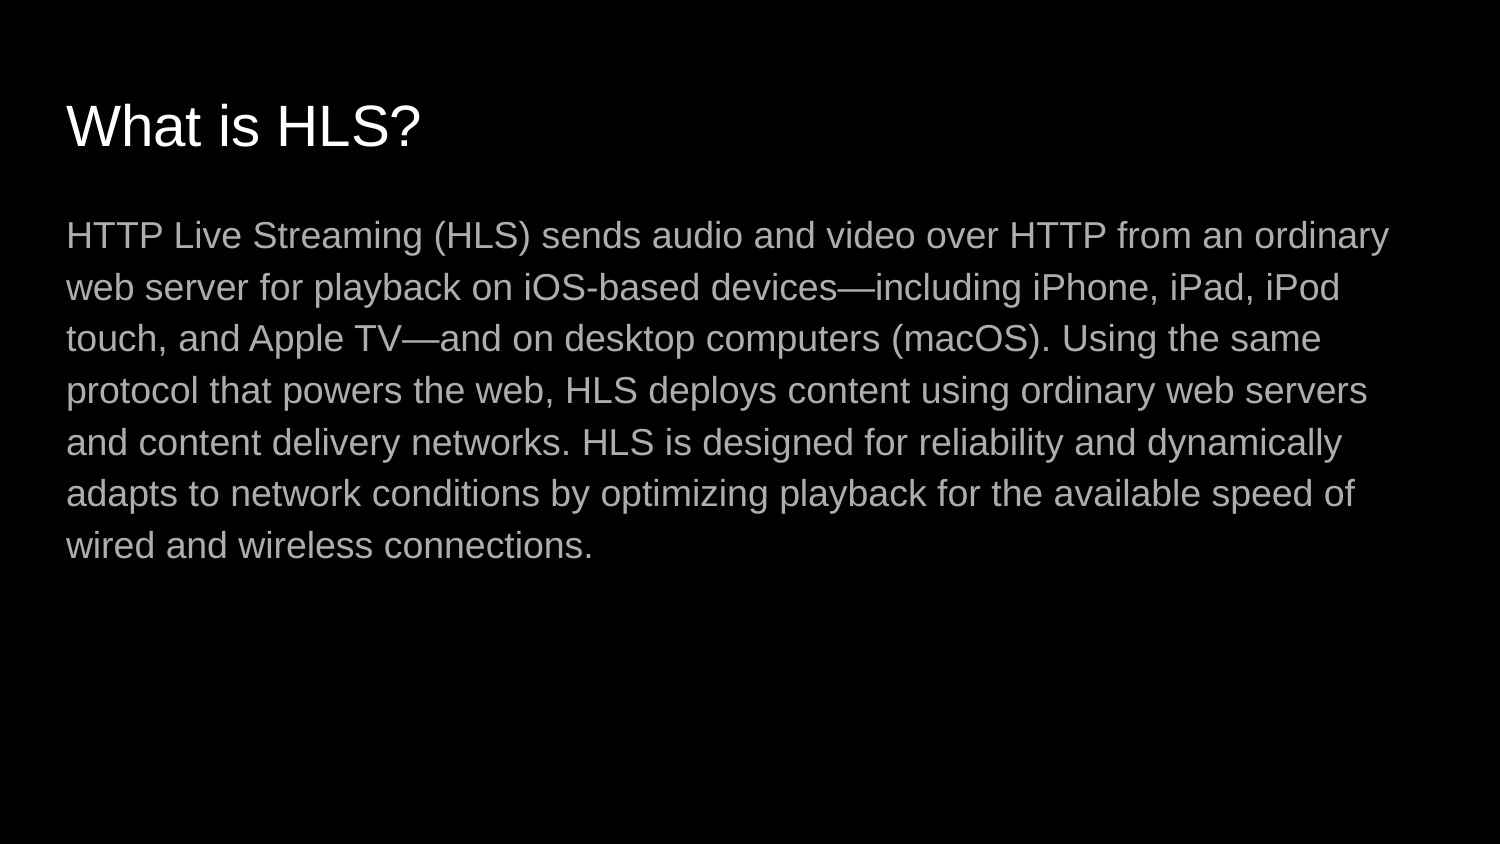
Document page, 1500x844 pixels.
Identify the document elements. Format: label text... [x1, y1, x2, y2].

title What is HLS? [51, 72, 1449, 167]
list HTTP Live Streaming (HLS) sends audio and video over HTTP from an ordinary web server for playback on iOS-based devices—including iPhone, iPad, iPod touch, and Apple TV—and on desktop computers (macOS). Using the same protocol that powers the web, HLS deploys content using ordinary web servers and content delivery networks. HLS is designed for reliability and dynamically adapts to network conditions by optimizing playback for the available speed of wired and wireless connections. [51, 189, 1449, 750]
